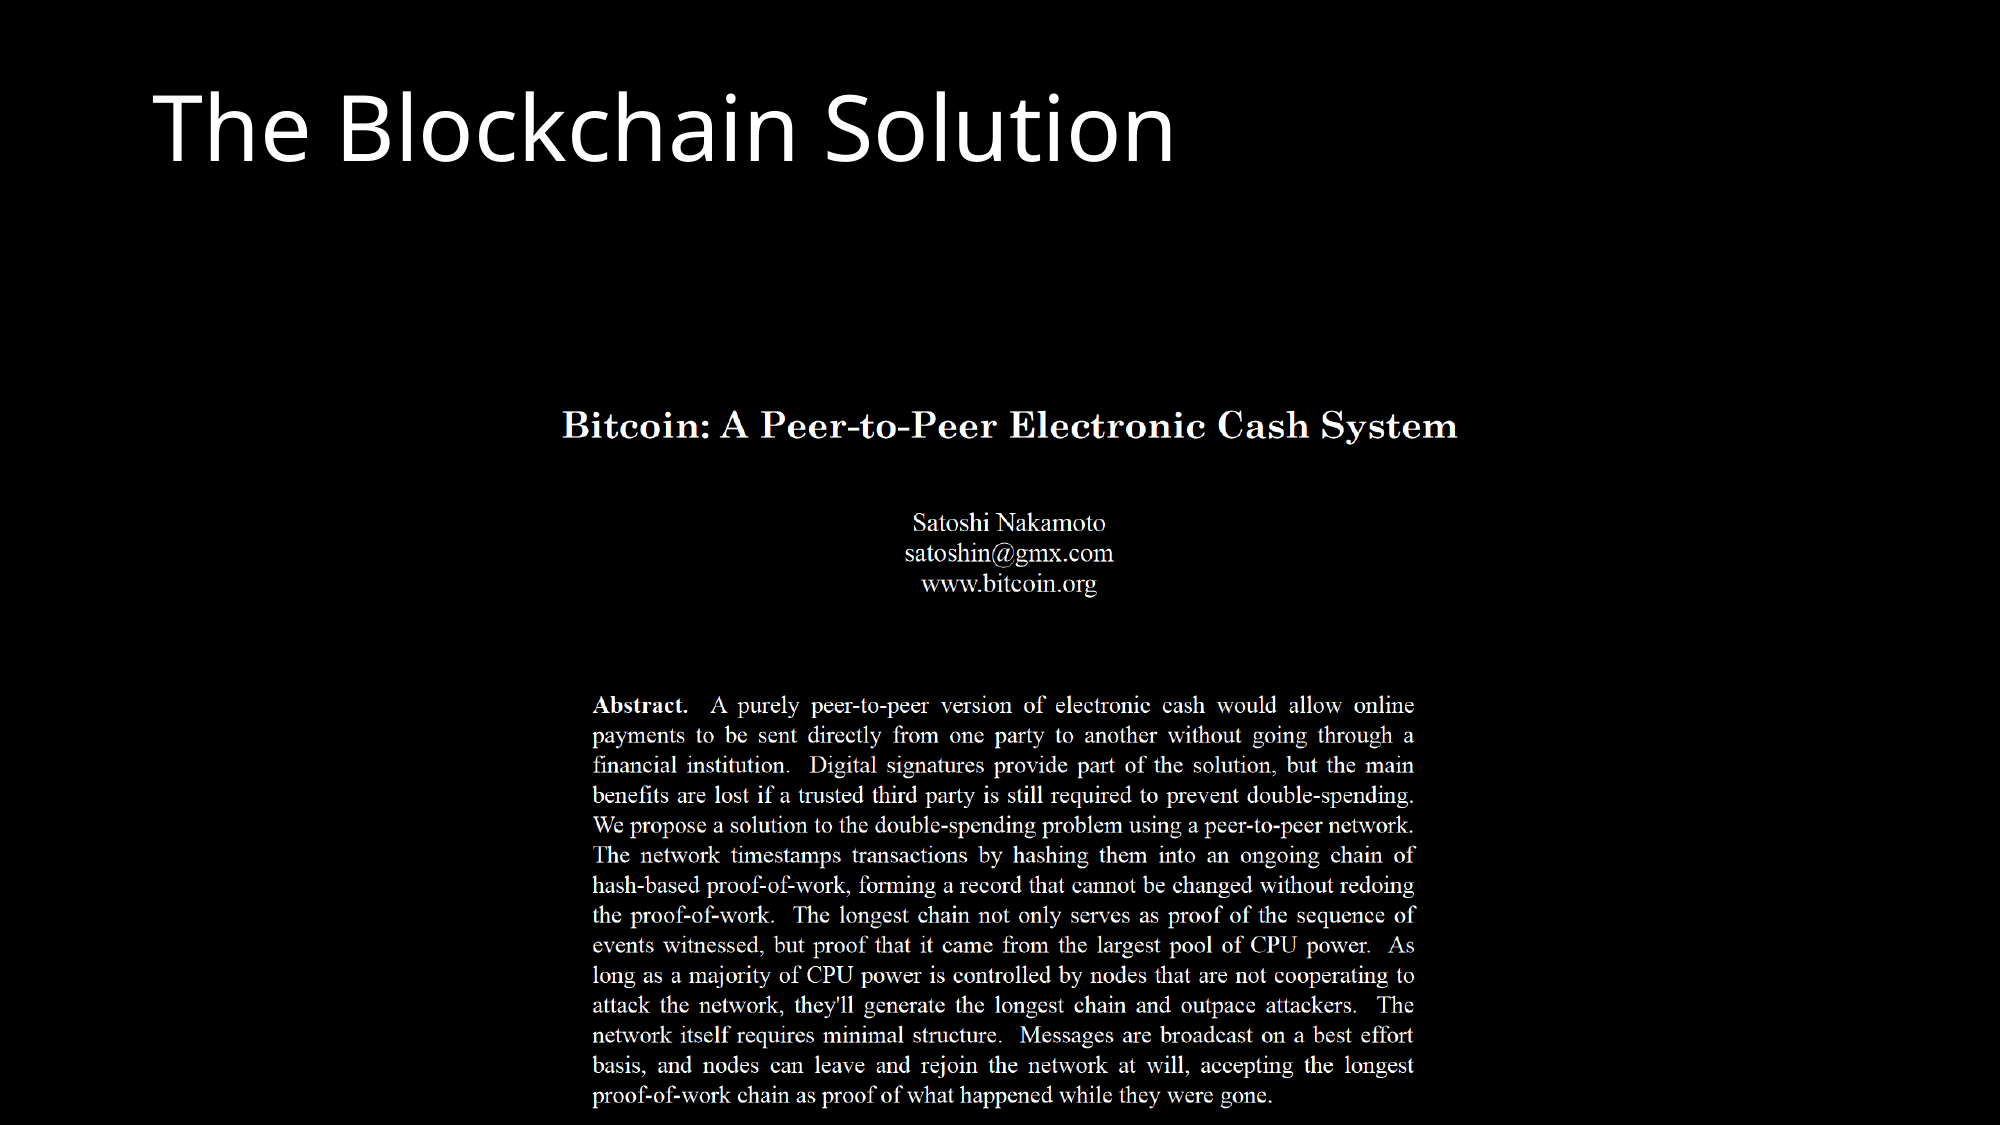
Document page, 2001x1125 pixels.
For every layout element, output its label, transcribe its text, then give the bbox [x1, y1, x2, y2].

picture [306, 386, 1725, 1125]
title The Blockchain Solution [137, 59, 1863, 203]
